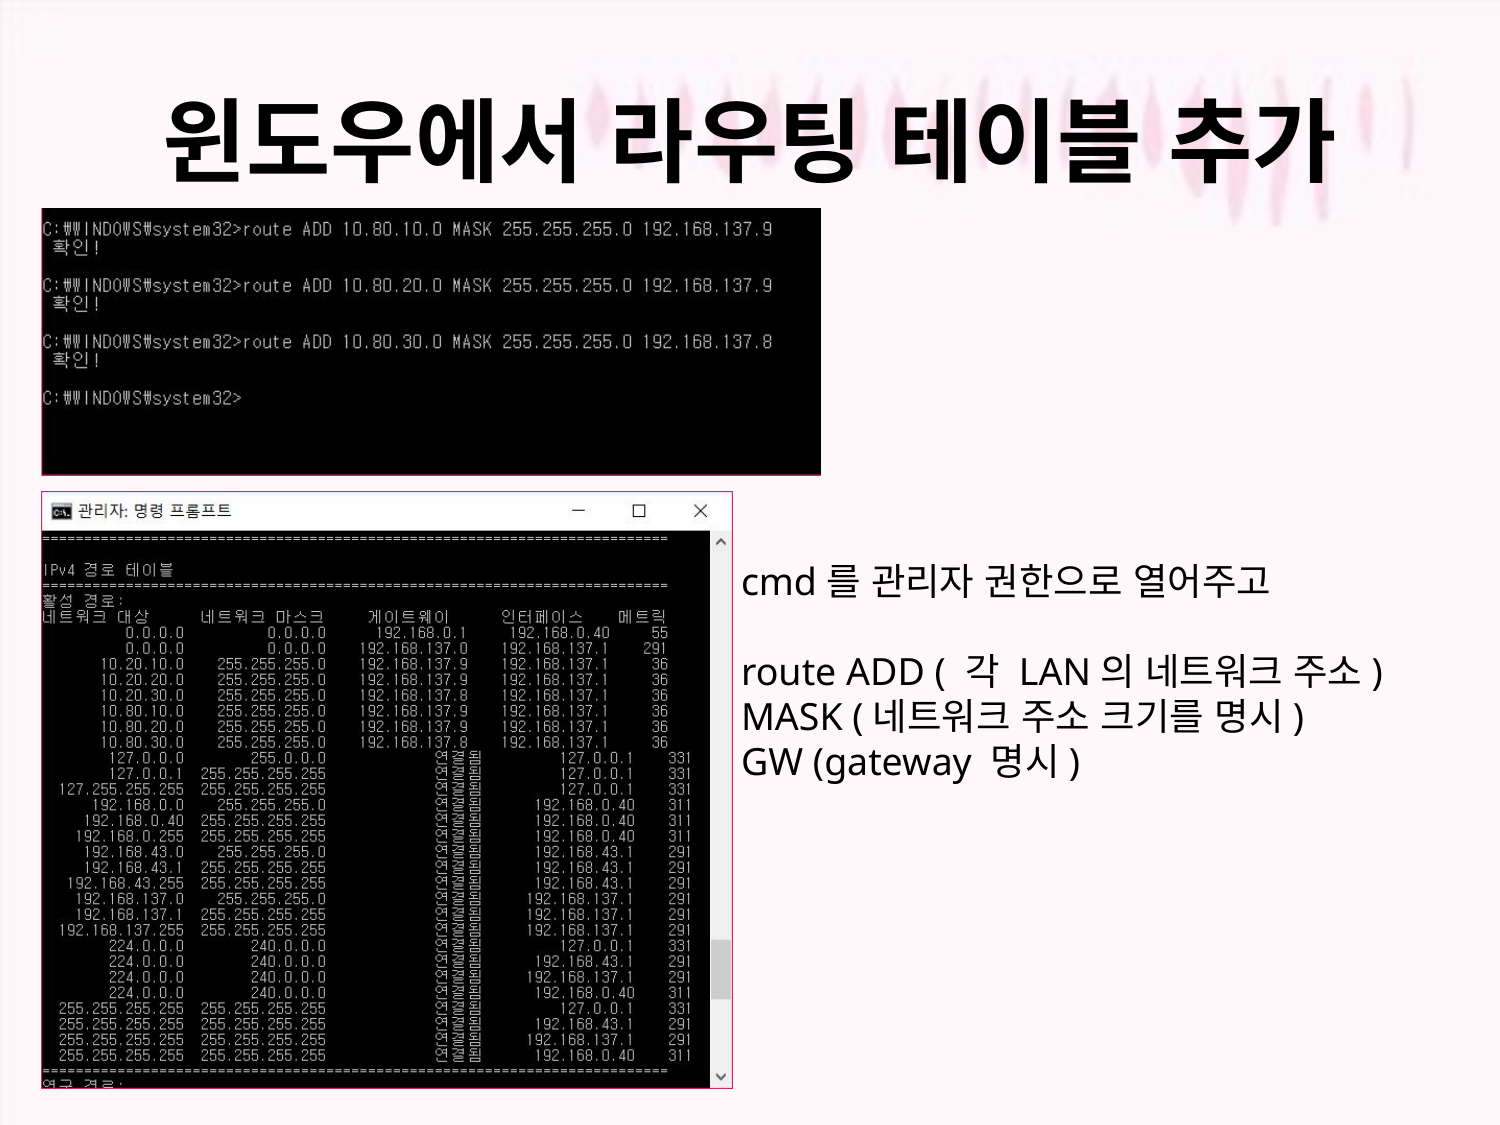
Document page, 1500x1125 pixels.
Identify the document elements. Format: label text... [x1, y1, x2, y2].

text_box cmd를 관리자 권한으로 열어주고 route ADD ( 각 LAN의 네트워크 주소) MASK (네트워크 주소 크기를 명시) GW (gateway 명시) [738, 550, 1500, 791]
picture [0, 0, 1500, 1125]
title 윈도우에서 라우팅 테이블 추가 [75, 45, 1425, 233]
